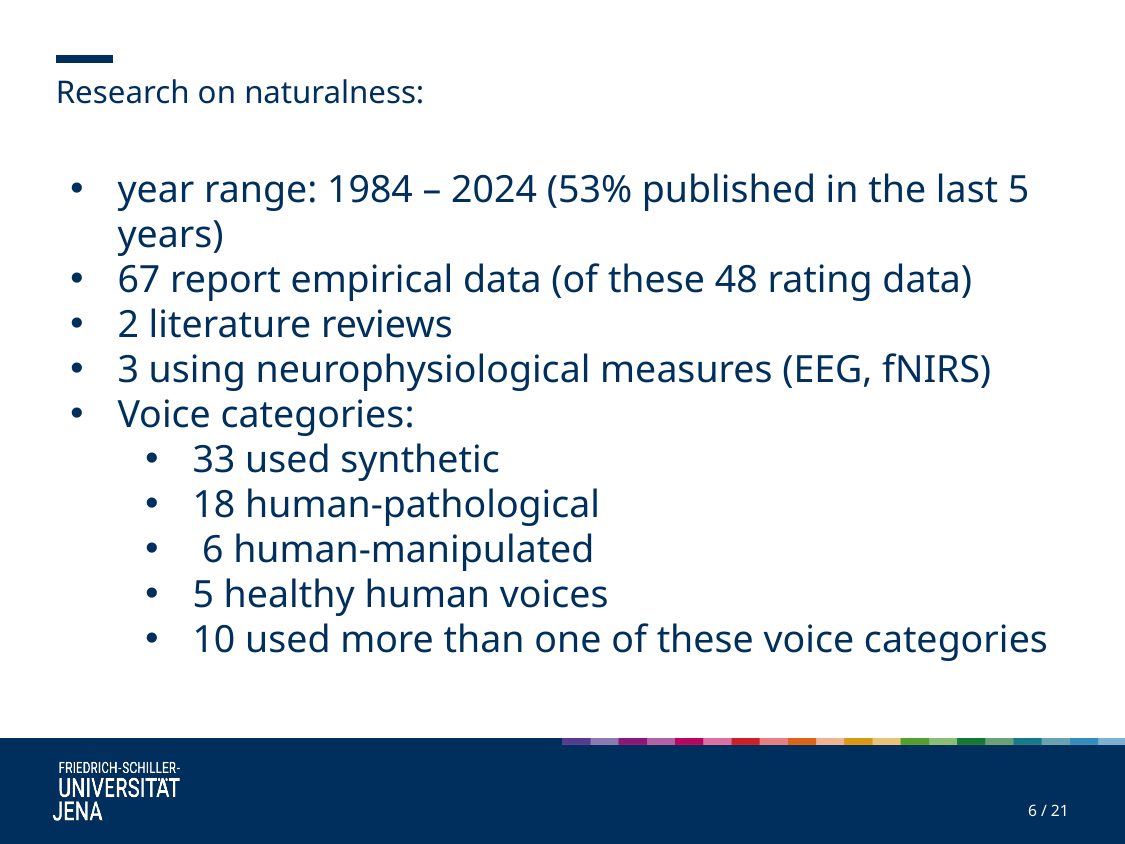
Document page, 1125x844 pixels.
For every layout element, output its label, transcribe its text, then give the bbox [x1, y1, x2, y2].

text_box Research on naturalness: [54, 70, 1054, 119]
picture [562, 738, 1125, 745]
picture [51, 755, 181, 827]
text_box year range: 1984 – 2024 (53% published in the last 5 years) 67 report empirical data (of these 48 rating data) 2 literature reviews 3 using neurophysiological measures (EEG, fNIRS) Voice categories: 33 used synthetic 18 human-pathological 6 human-manipulated 5 healthy human voices 10 used more than one of these voice categories [55, 157, 1090, 668]
